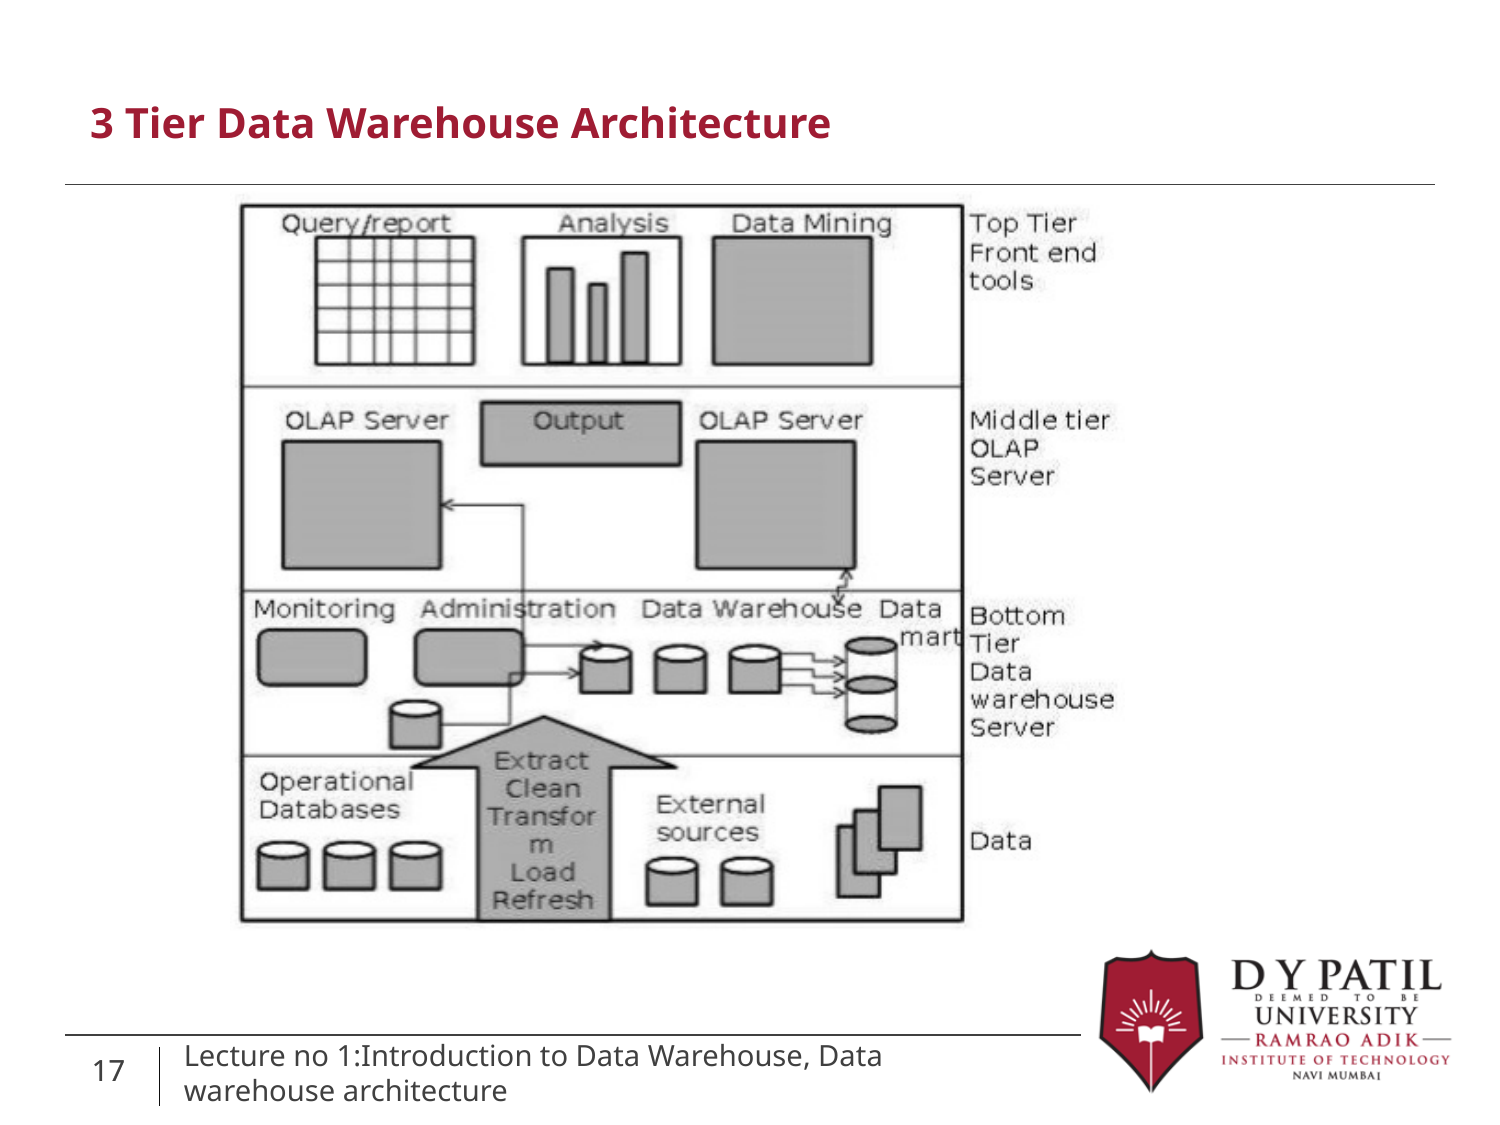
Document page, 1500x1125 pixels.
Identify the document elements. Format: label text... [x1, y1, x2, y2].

text_box Lecture no 1:Introduction to Data Warehouse, Data warehouse architecture [168, 1042, 1046, 1103]
text_box 17 [76, 1042, 155, 1103]
text_box 3 Tier Data Warehouse Architecture [74, 54, 1425, 190]
picture [230, 191, 1125, 934]
picture [1091, 941, 1458, 1098]
